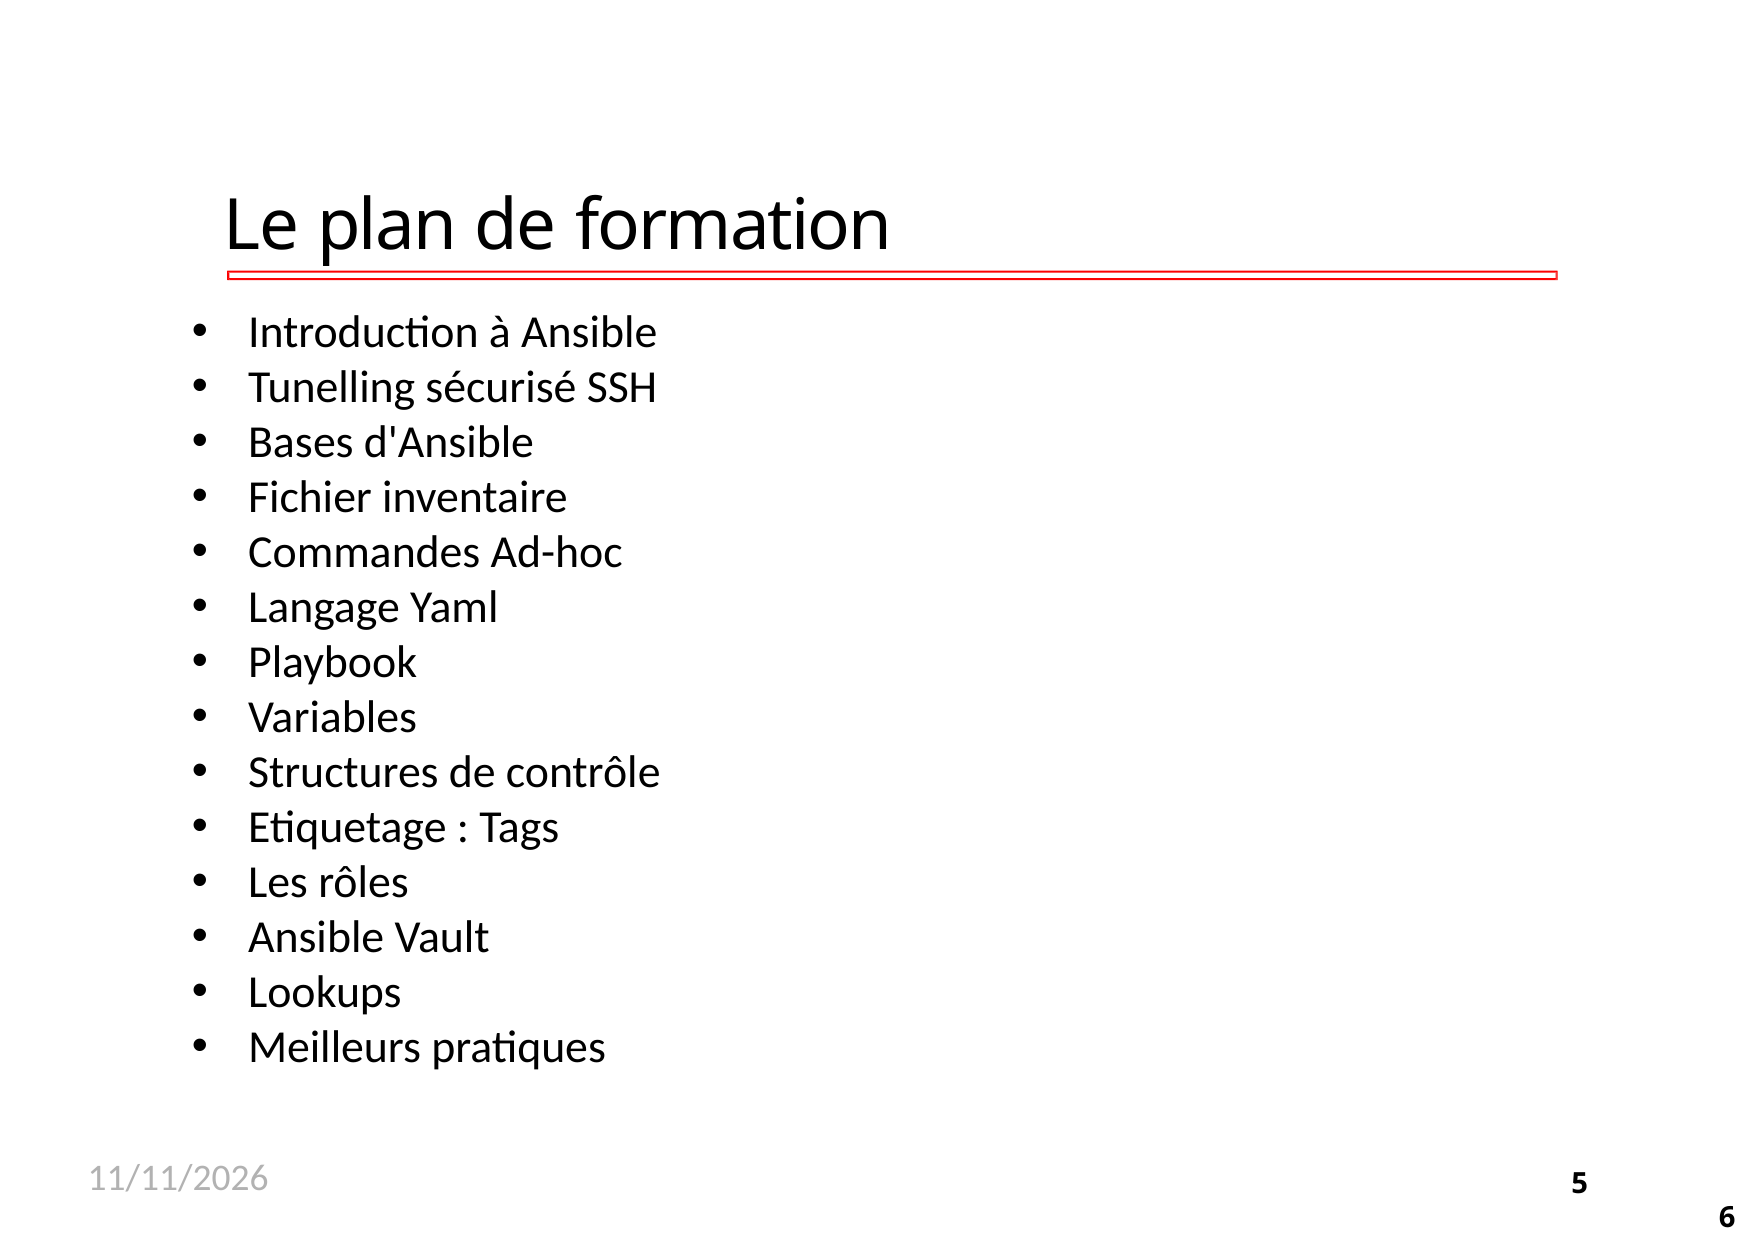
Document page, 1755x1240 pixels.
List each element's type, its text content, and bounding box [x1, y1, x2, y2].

slide_number 5 [1567, 1164, 1715, 1215]
title Le plan de formation [221, 176, 1556, 294]
text_box 6 [1714, 1196, 1744, 1234]
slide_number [87, 1152, 492, 1215]
text_box Introduction à Ansible Tunelling sécurisé SSH Bases d'Ansible Fichier inventaire Commandes Ad-hoc Langage Yaml Playbook Variables Structures de contrôle Etiquetage : Tags Les rôles Ansible Vault Lookups Meilleurs pratiques [177, 294, 1615, 1080]
